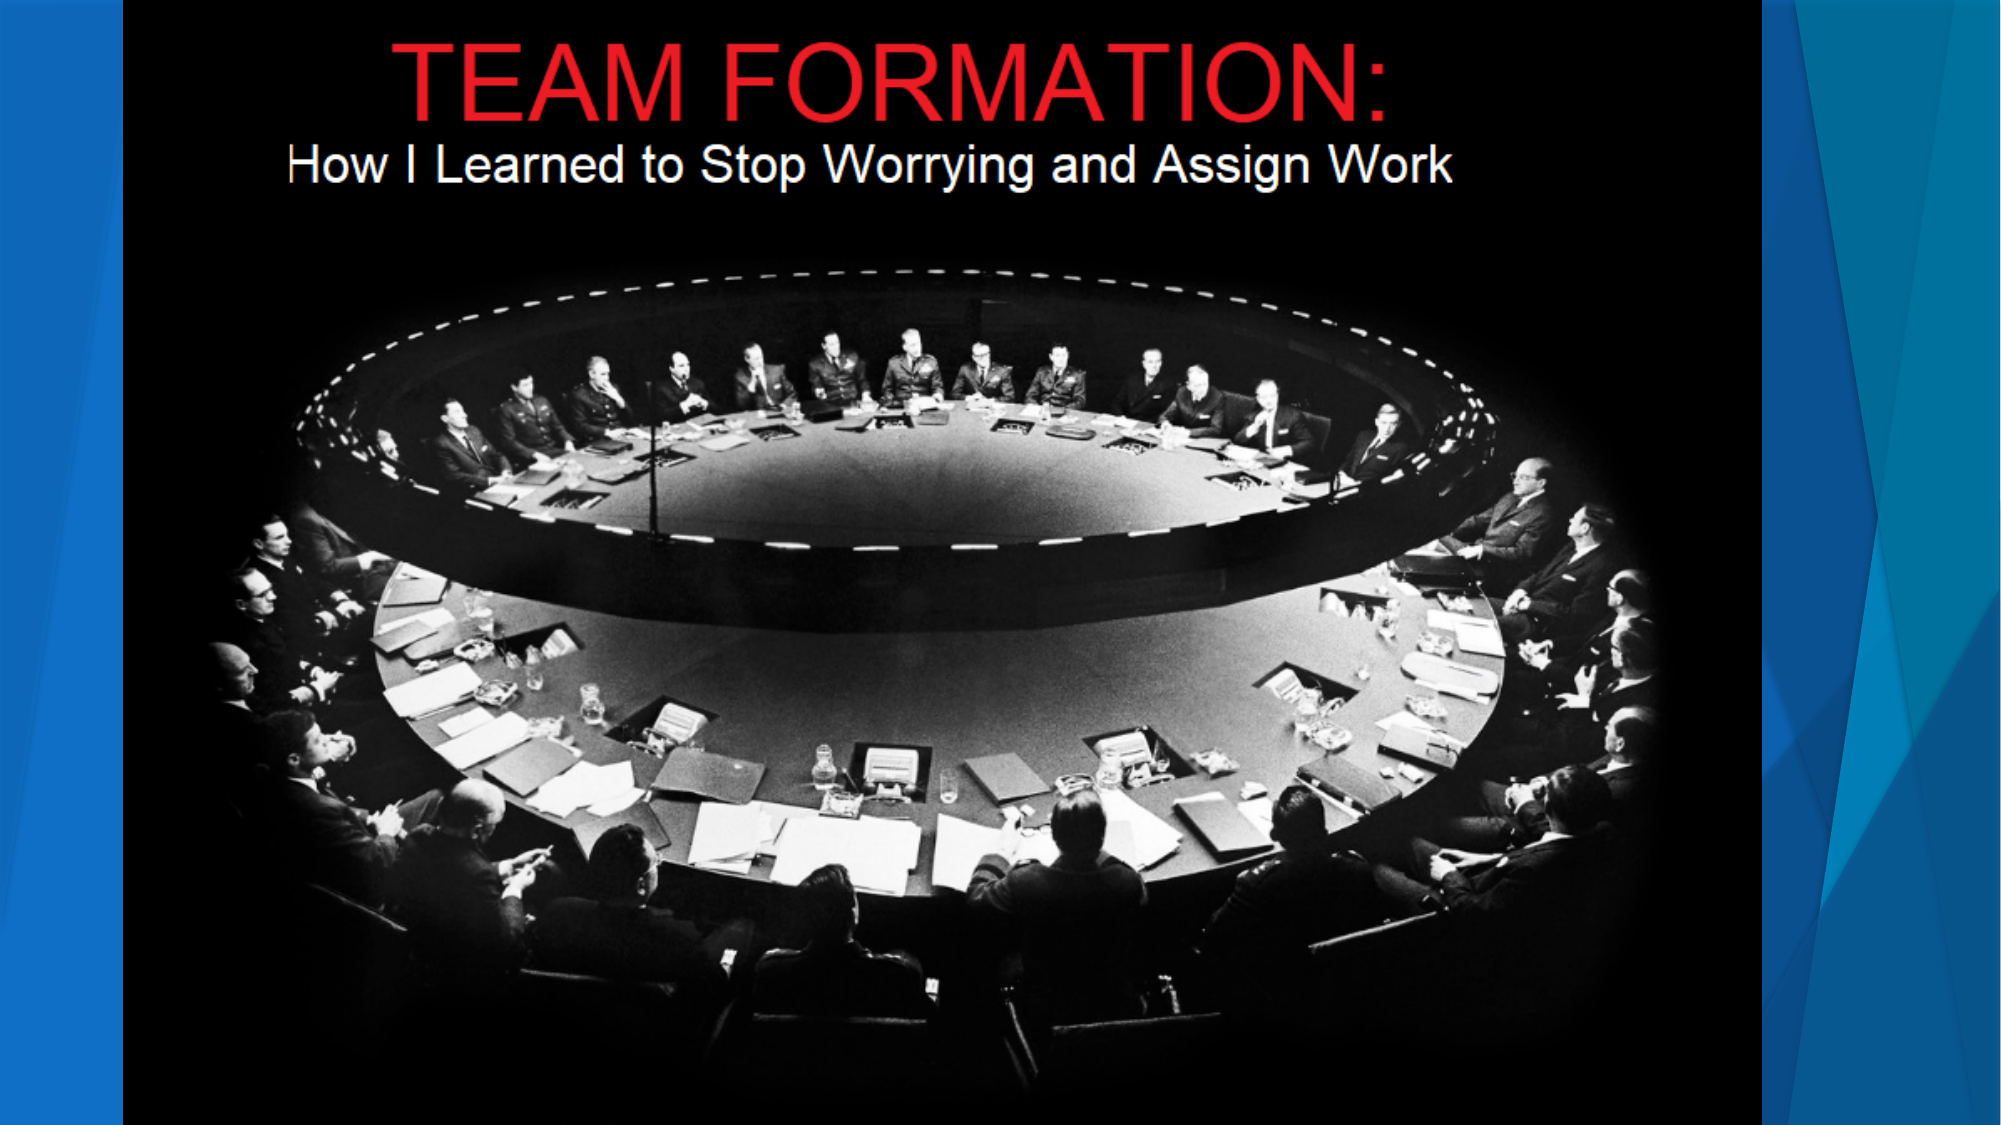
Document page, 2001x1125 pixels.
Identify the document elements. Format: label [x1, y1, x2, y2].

picture [122, 0, 1762, 1125]
